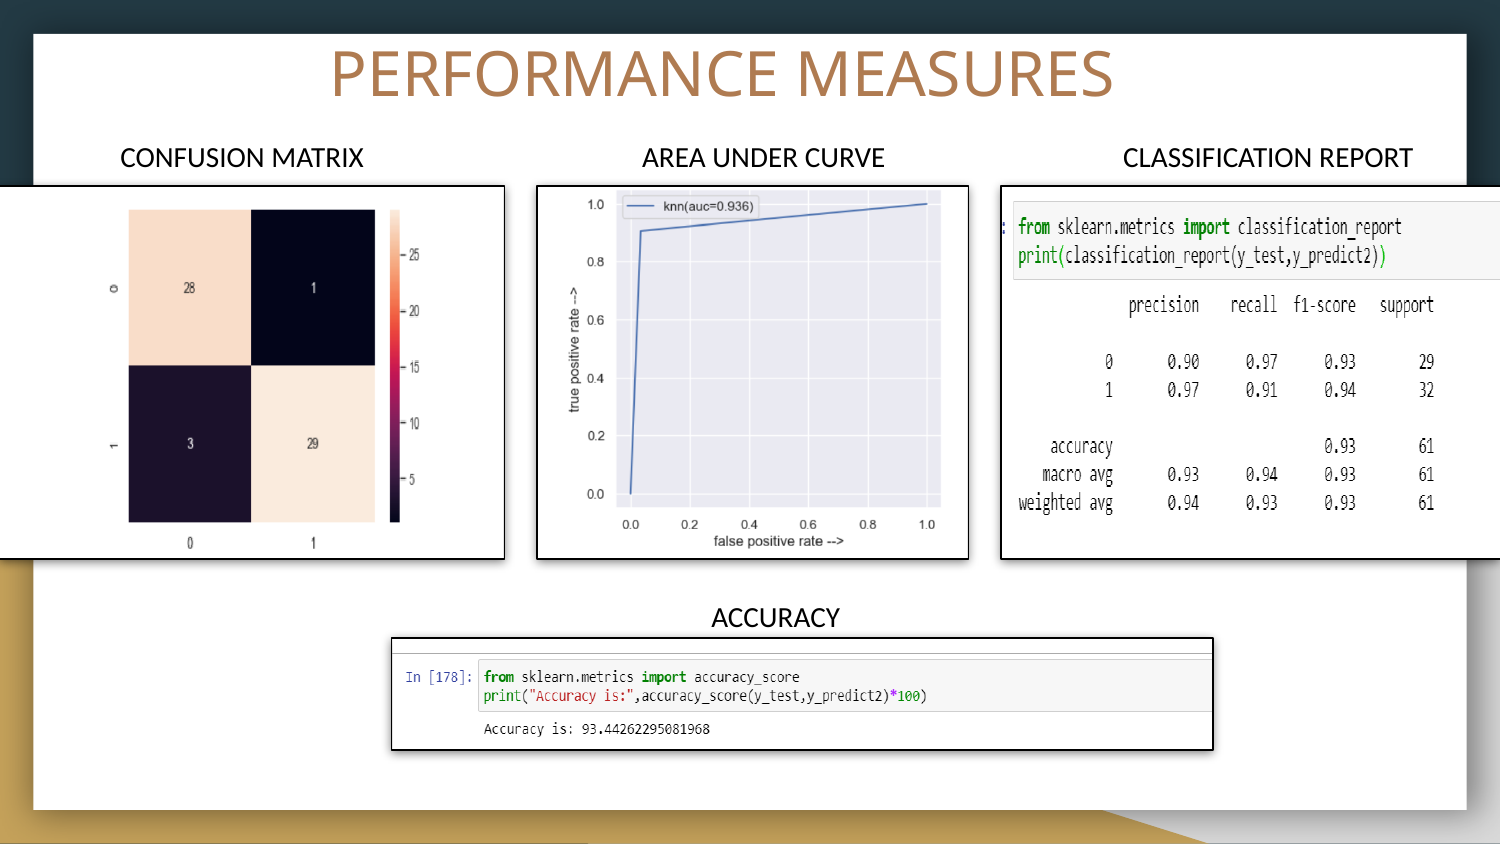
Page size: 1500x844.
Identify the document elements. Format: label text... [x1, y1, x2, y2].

picture [0, 186, 504, 559]
text_box AREA UNDER CURVE [627, 123, 957, 170]
title PERFORMANCE MEASURES [314, 18, 1500, 107]
text_box CLASSIFICATION REPORT [1108, 123, 1438, 170]
picture [537, 186, 968, 559]
picture [1001, 186, 1500, 559]
picture [392, 638, 1213, 750]
text_box ACCURACY [696, 583, 1026, 630]
text_box CONFUSION MATRIX [105, 123, 435, 170]
